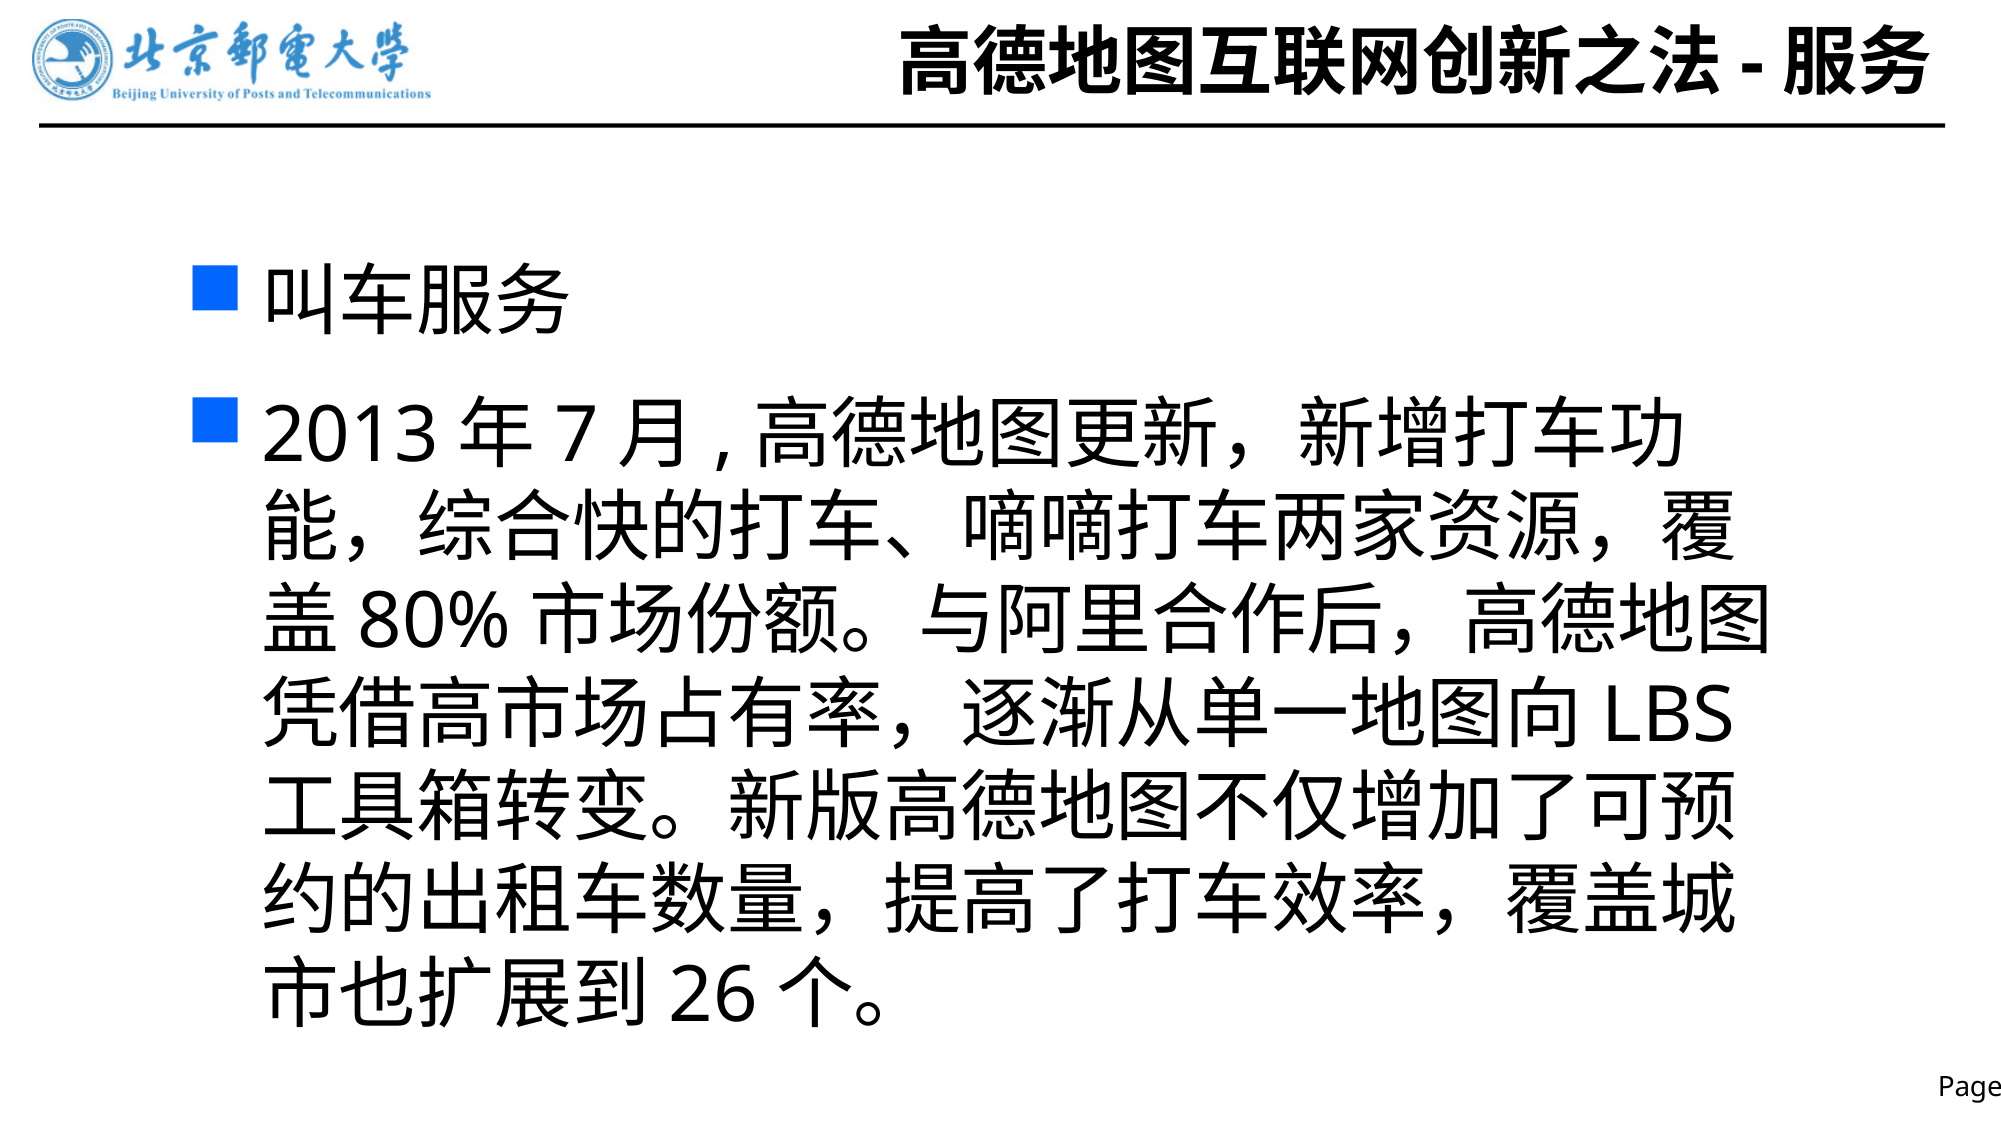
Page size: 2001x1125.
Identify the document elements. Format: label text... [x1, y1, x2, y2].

picture [31, 19, 102, 102]
list 叫车服务 2013年7月,高德地图更新，新增打车功能，综合快的打车、嘀嘀打车两家资源，覆盖80%市场份额。与阿里合作后，高德地图凭借高市场占有率，逐渐从单一地图向LBS工具箱转变。新版高德地图不仅增加了可预约的出租车数量，提高了打车效率，覆盖城市也扩展到26个。 [171, 243, 1829, 986]
title 高德地图互联网创新之法-服务 [102, 5, 1948, 126]
